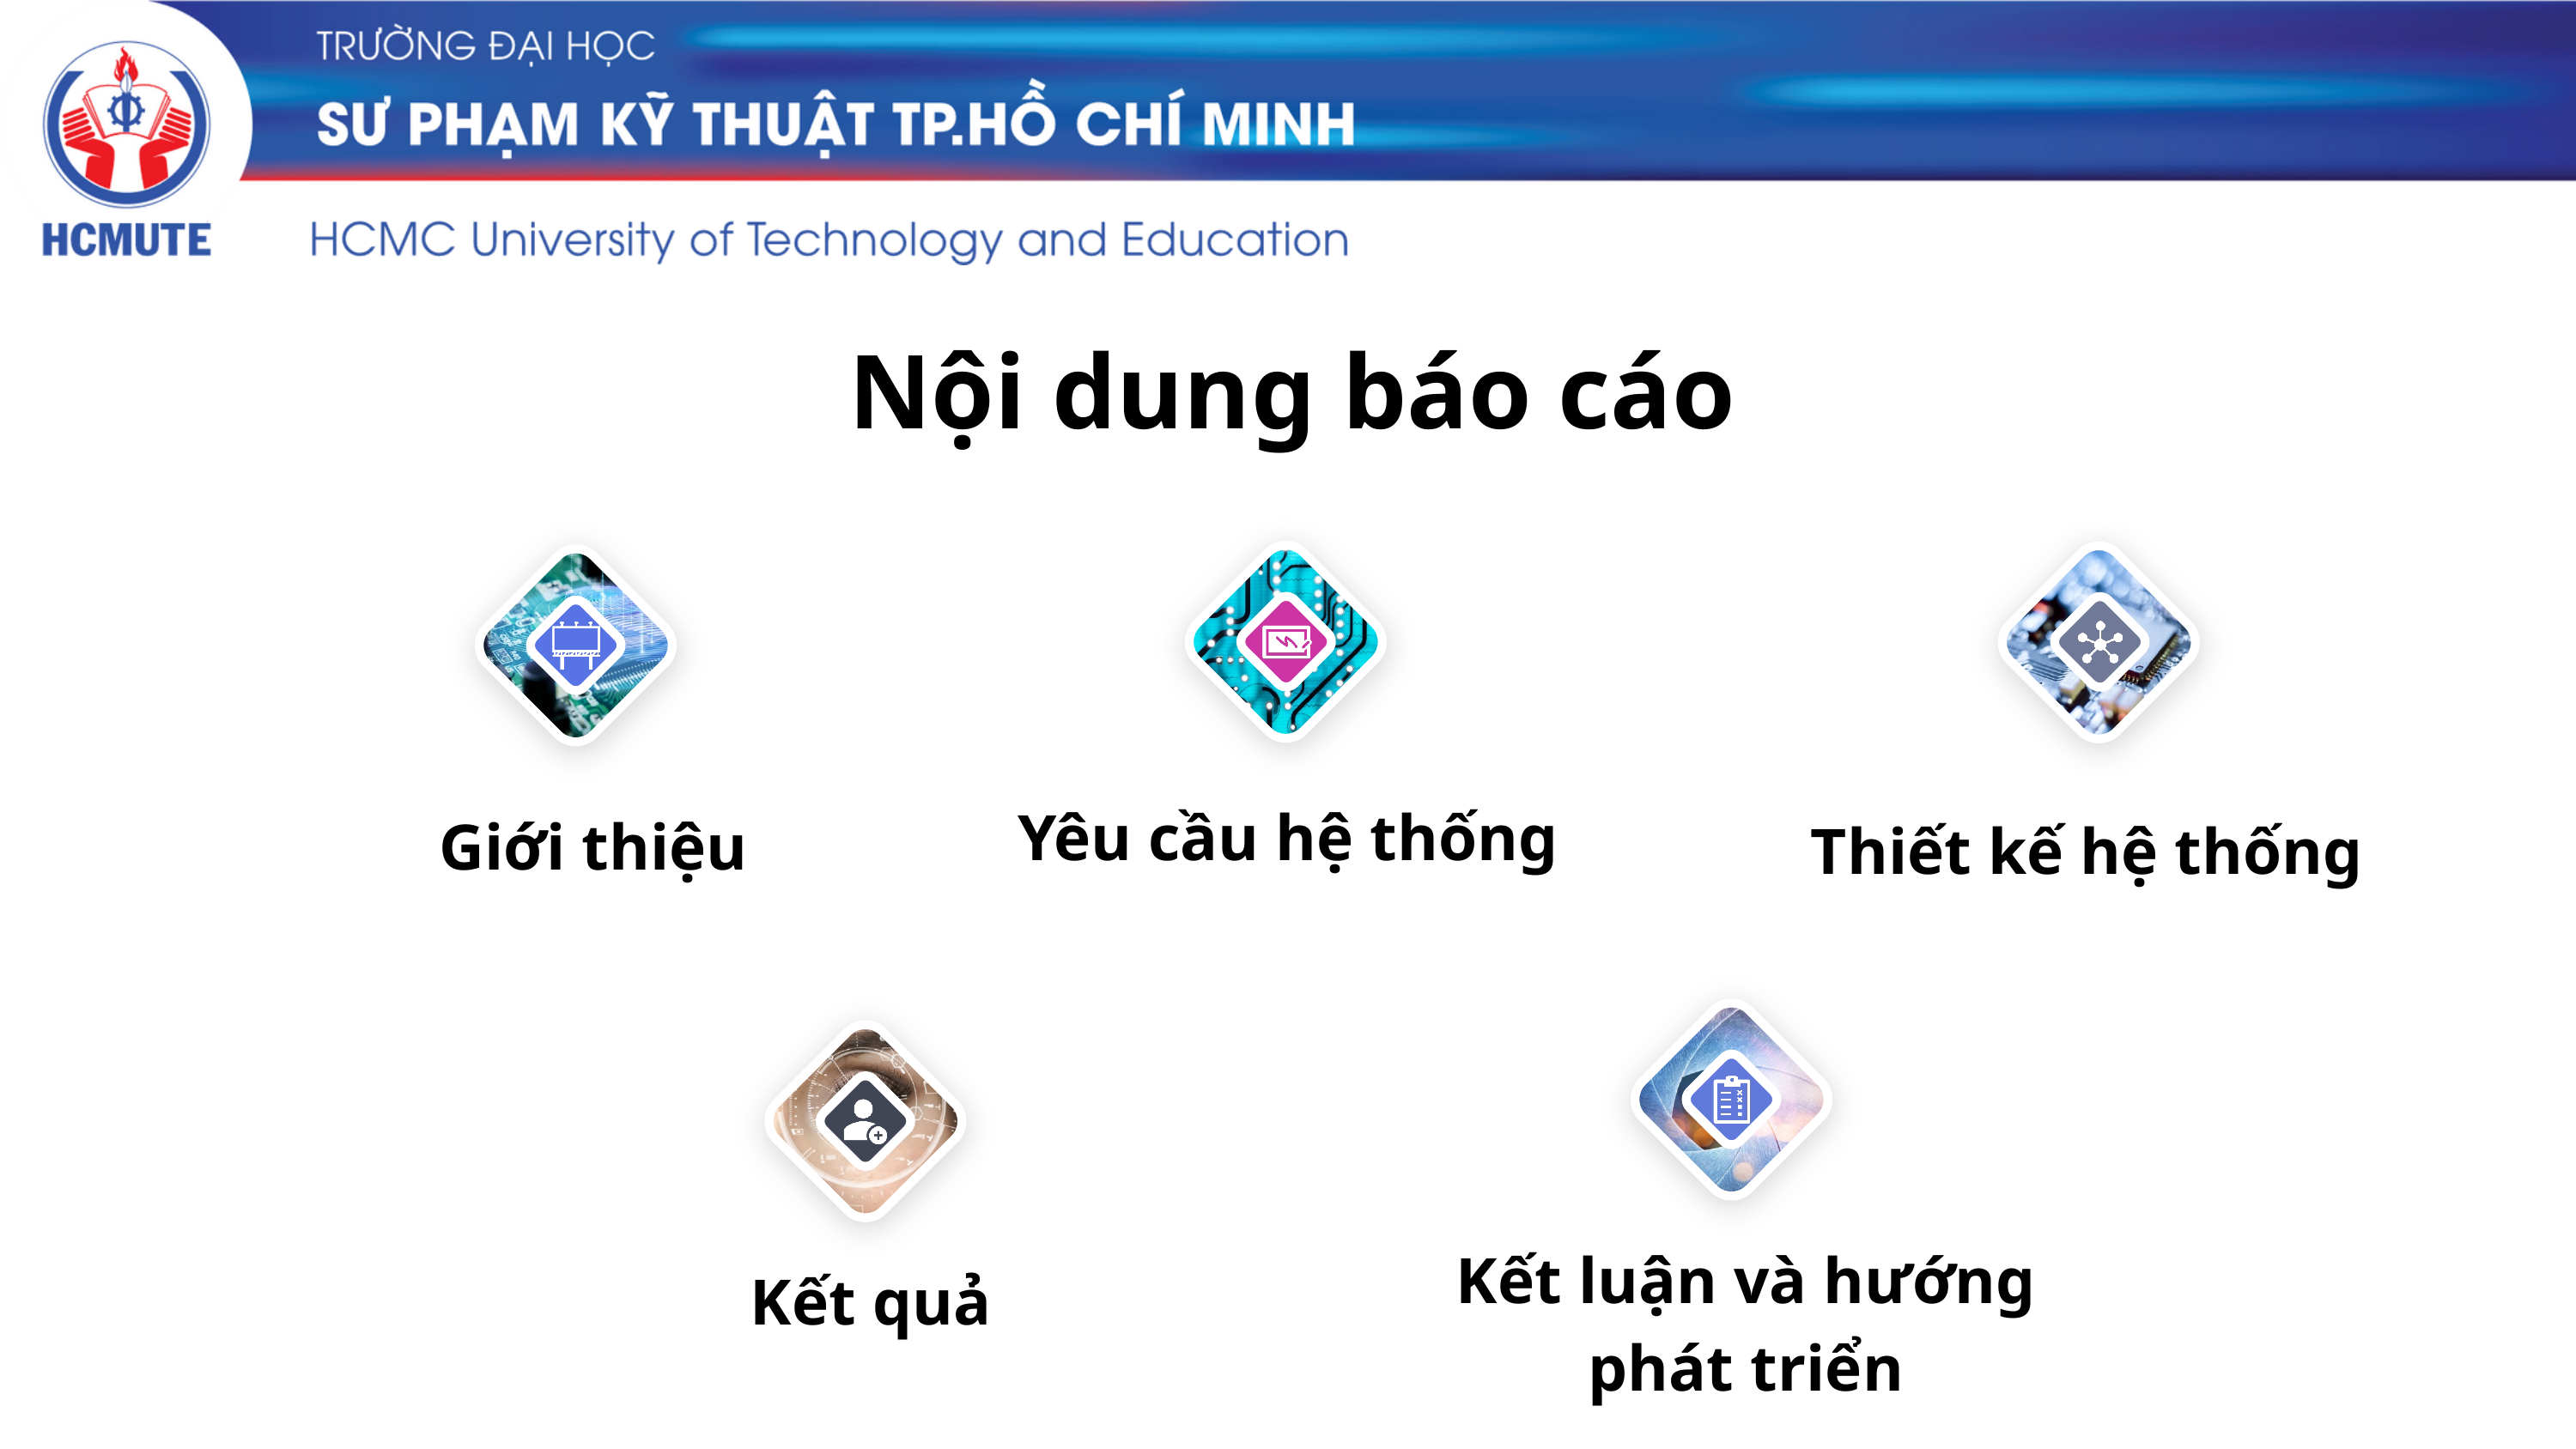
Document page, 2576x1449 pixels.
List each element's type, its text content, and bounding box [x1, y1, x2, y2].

text_box Giới thiệu [301, 794, 887, 883]
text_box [1634, 1003, 1829, 1197]
text_box Thiết kế hệ thống [1749, 799, 2426, 888]
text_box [1188, 544, 1383, 739]
text_box Kết luận và hướng phát triển [1382, 1228, 2111, 1404]
text_box Kết quả [579, 1250, 1163, 1338]
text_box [478, 549, 673, 743]
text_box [2002, 545, 2196, 740]
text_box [769, 1024, 963, 1218]
text_box [0, 0, 2576, 265]
text_box Yêu cầu hệ thống [962, 785, 1614, 883]
text_box Nội dung báo cáo [762, 306, 1824, 450]
